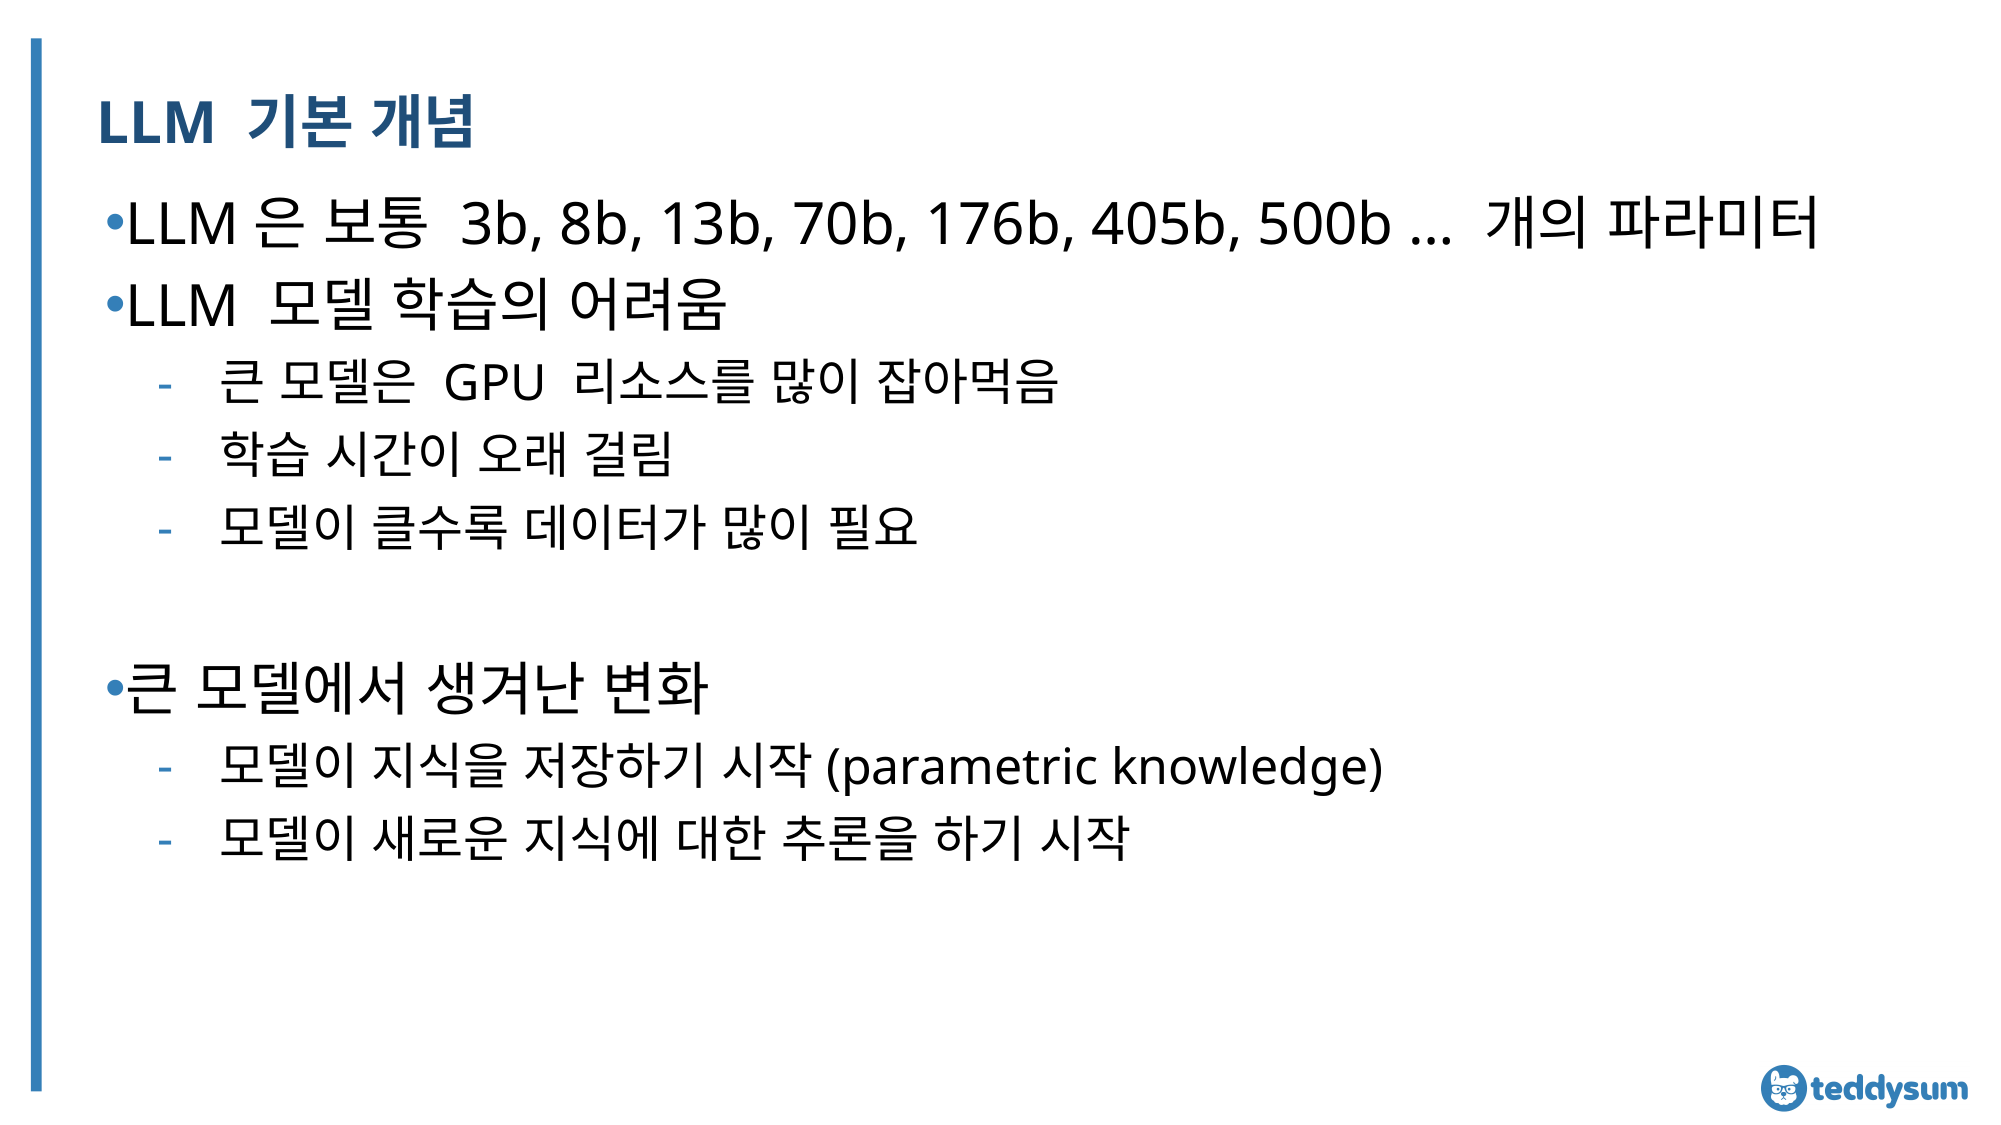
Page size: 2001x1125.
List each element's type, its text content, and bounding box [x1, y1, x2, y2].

picture [1759, 1061, 1970, 1115]
title LLM 기본 개념 [90, 87, 1929, 178]
list LLM은 보통 3b, 8b, 13b, 70b, 176b, 405b, 500b … 개의 파라미터 LLM 모델 학습의 어려움 큰 모델은 GPU 리소스를 많이 잡아먹음 학습 시간이 오래 걸림 모델이 클수록 데이터가 많이 필요 큰 모델에서 생겨난 변화 모델이 지식을 저장하기 시작(parametric knowledge) 모델이 새로운 지식에 대한 추론을 하기 시작 [90, 178, 1929, 951]
